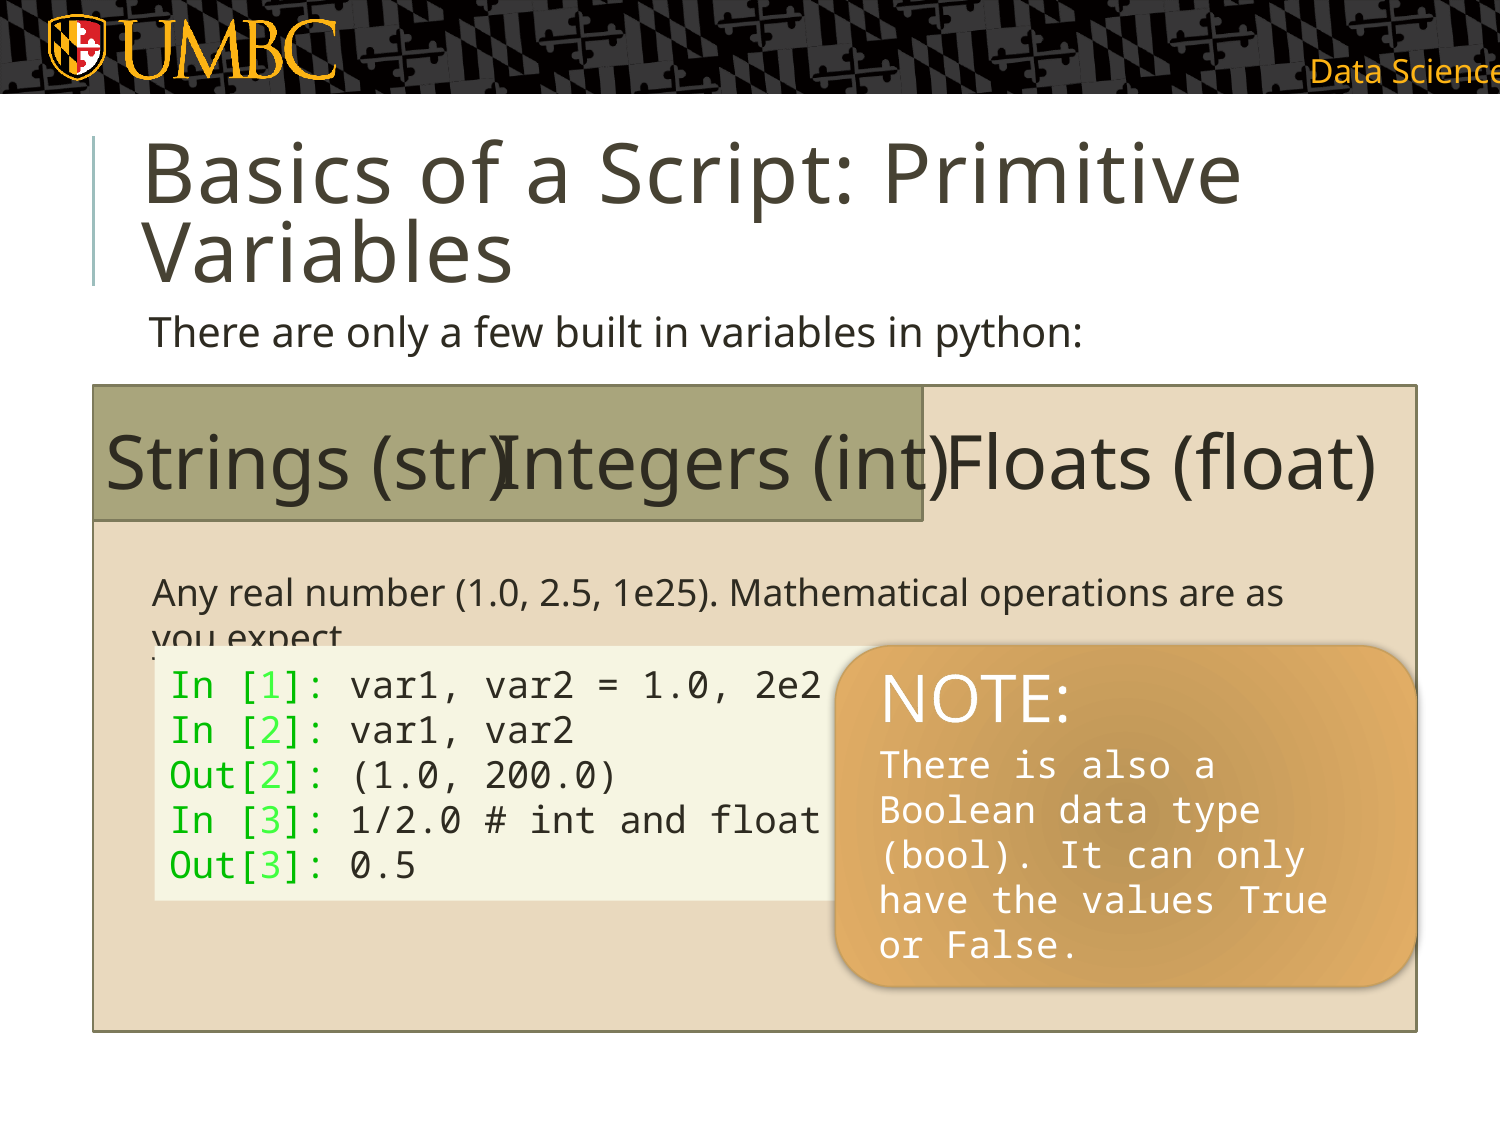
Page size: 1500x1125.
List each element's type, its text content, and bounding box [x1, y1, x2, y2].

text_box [835, 645, 1417, 987]
text_box In [1]: var1, var2 = 1.0, 2e2 In [2]: var1, var2 Out[2]: (1.0, 200.0) In [3]: 1/2.0 # int and float results in float Out[3]: 0.5 [154, 645, 830, 901]
text_box Any real number (1.0, 2.5, 1e25). Mathematical operations are as you expect [137, 562, 1366, 667]
text_box Integers (int) [481, 407, 929, 513]
text_box [92, 384, 1418, 1033]
text_box [92, 513, 924, 522]
picture [0, 0, 1500, 94]
text_box [92, 384, 924, 407]
title Basics of a Script: Primitive Variables [126, 96, 1322, 304]
text_box There are only a few built in variables in python: [125, 304, 1322, 370]
text_box Floats (float) [929, 407, 1393, 513]
text_box Strings (str) [90, 407, 481, 513]
